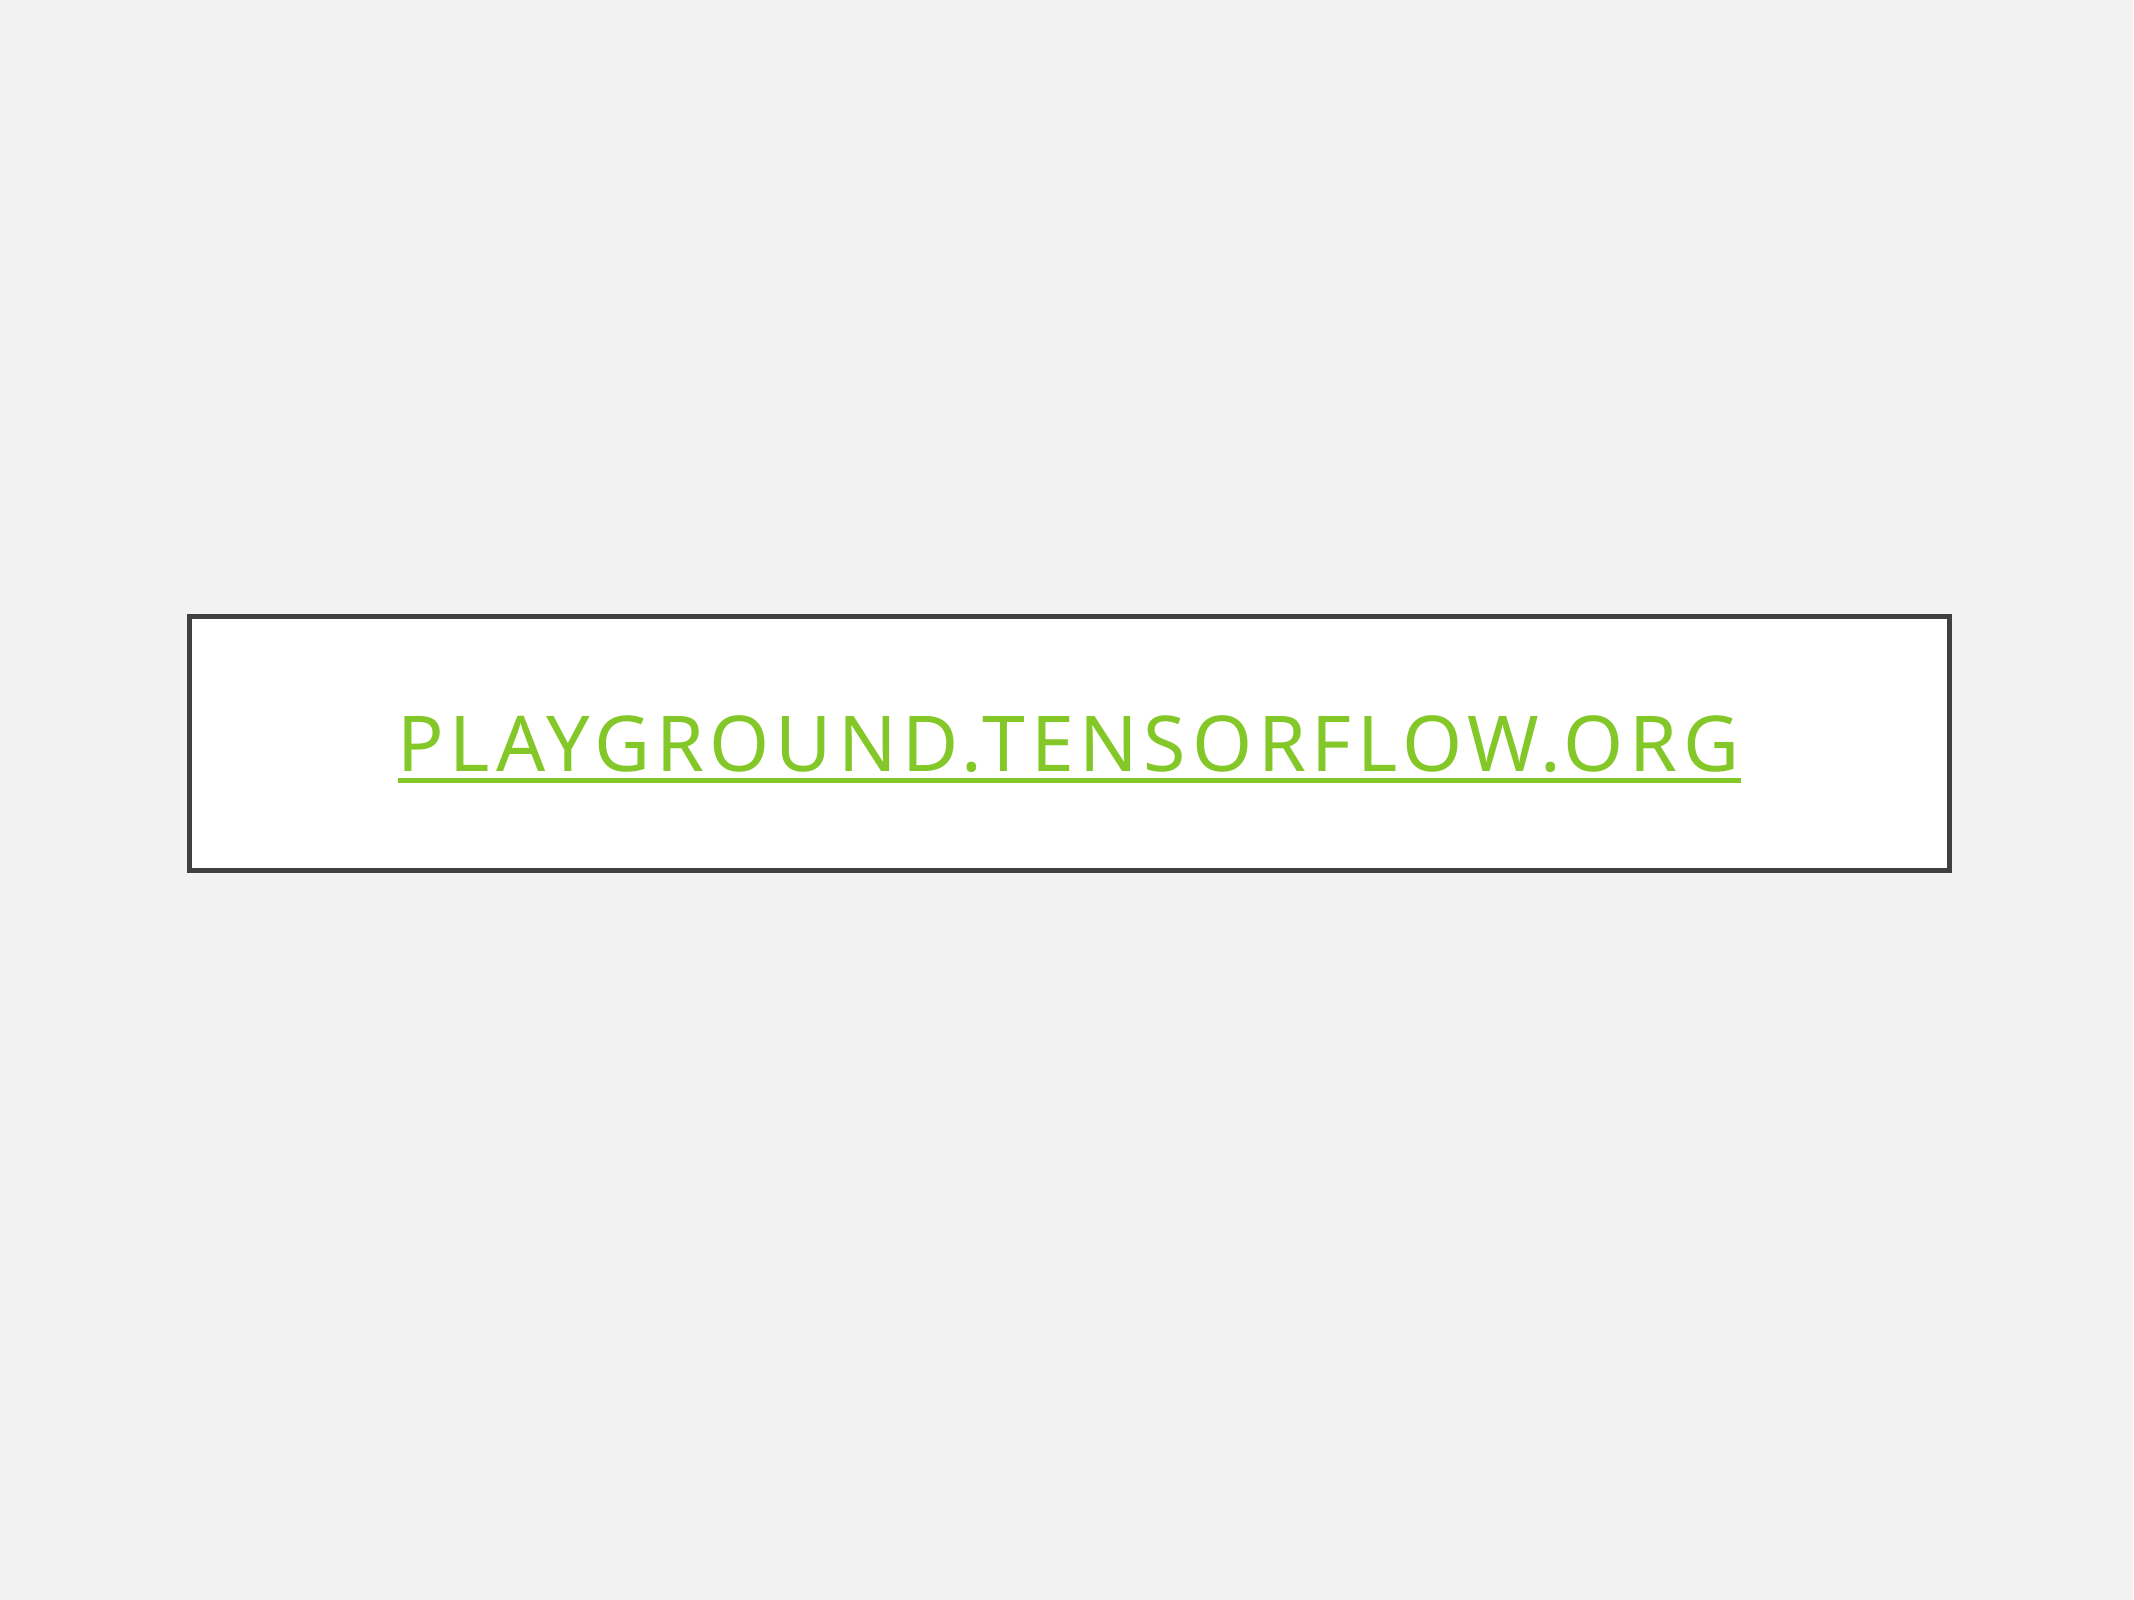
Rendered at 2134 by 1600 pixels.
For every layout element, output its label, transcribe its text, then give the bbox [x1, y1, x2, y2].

title Playground.tensorflow.org [187, 614, 1952, 873]
